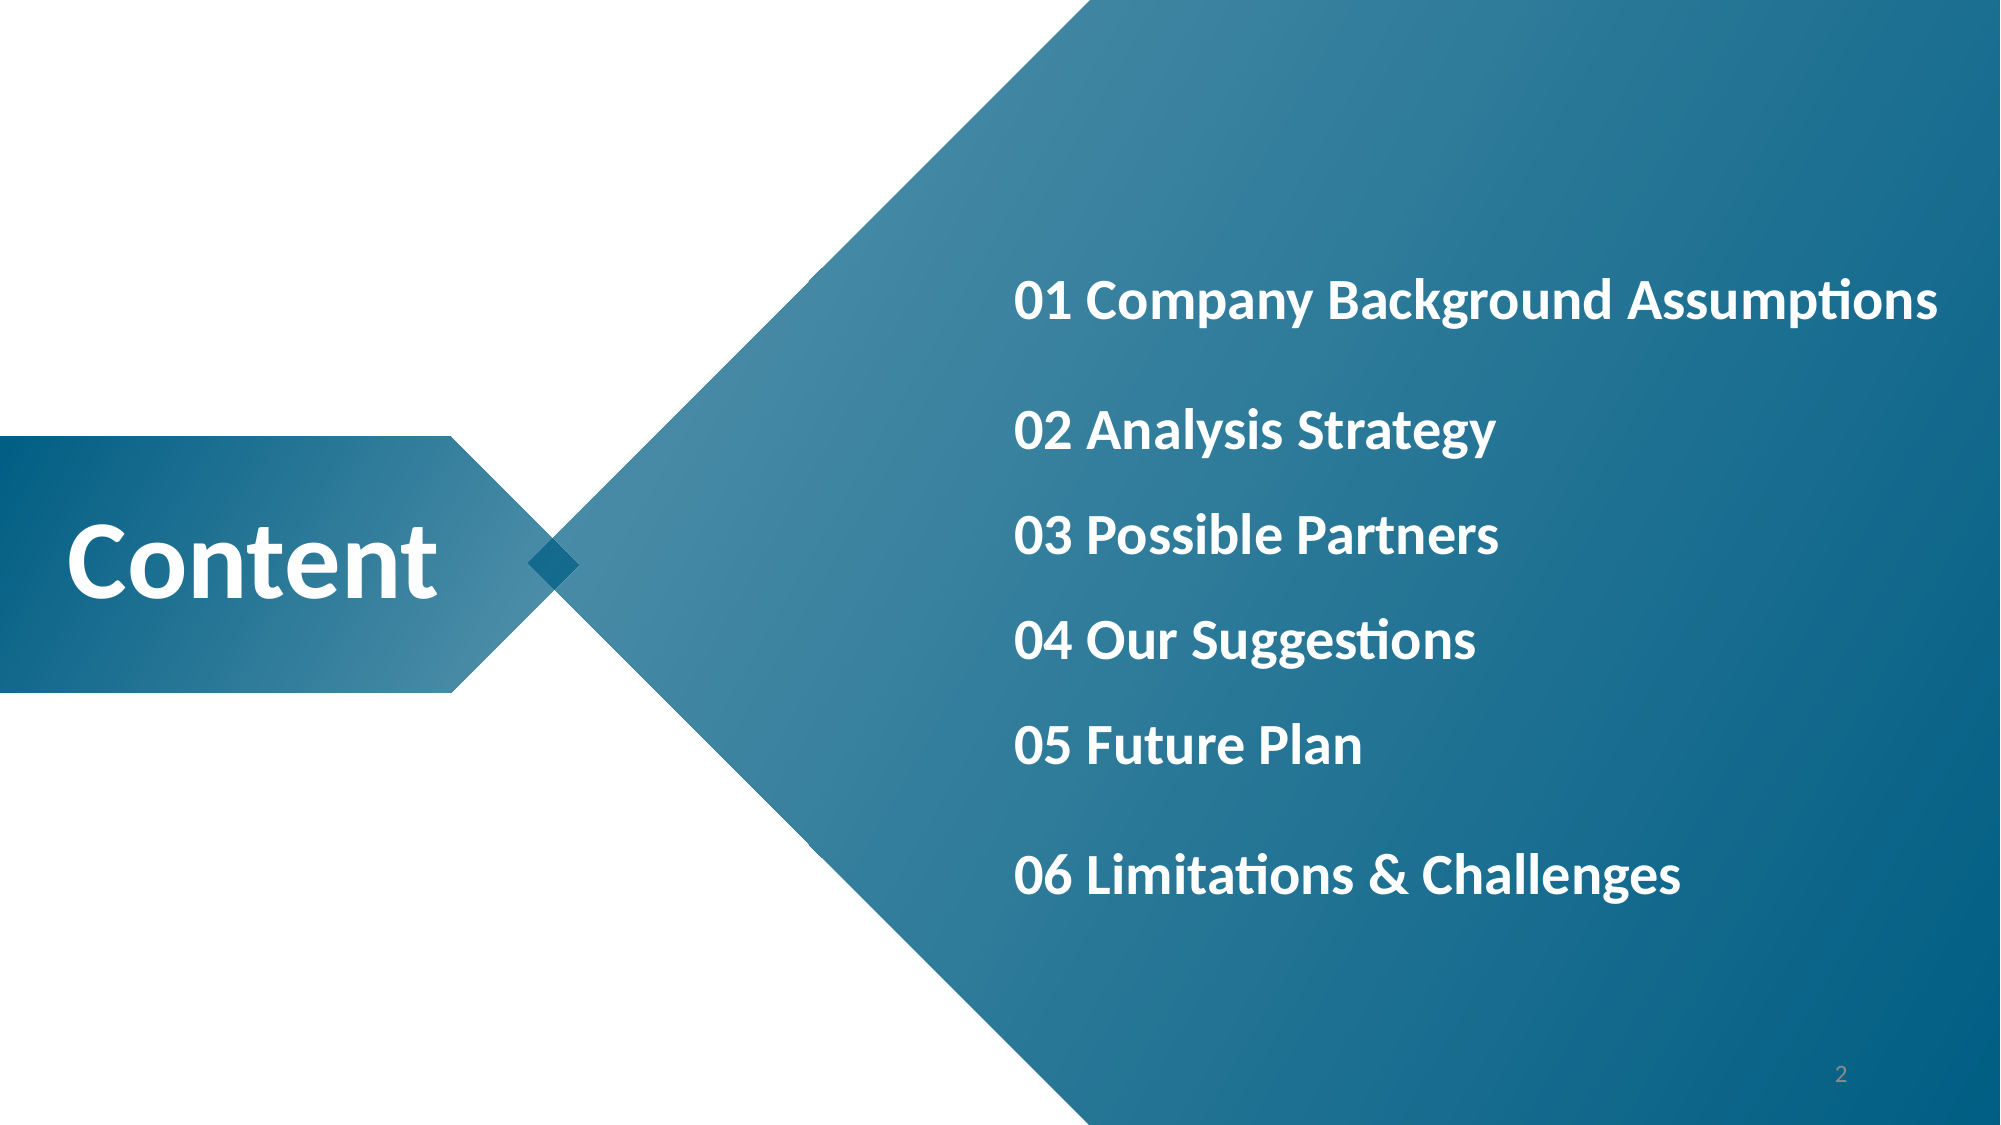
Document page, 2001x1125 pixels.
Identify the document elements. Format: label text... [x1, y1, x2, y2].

text_box [528, 512, 580, 617]
text_box [0, 435, 516, 694]
text_box Content [52, 478, 528, 629]
text_box 01 Company Background Assumptions 02 Analysis Strategy 03 Possible Partners 04 Our Suggestions 05 Future Plan 06 Limitations & Challenges [999, 219, 2000, 914]
text_box [552, 0, 2000, 1125]
slide_number 2 [1412, 1042, 1863, 1103]
